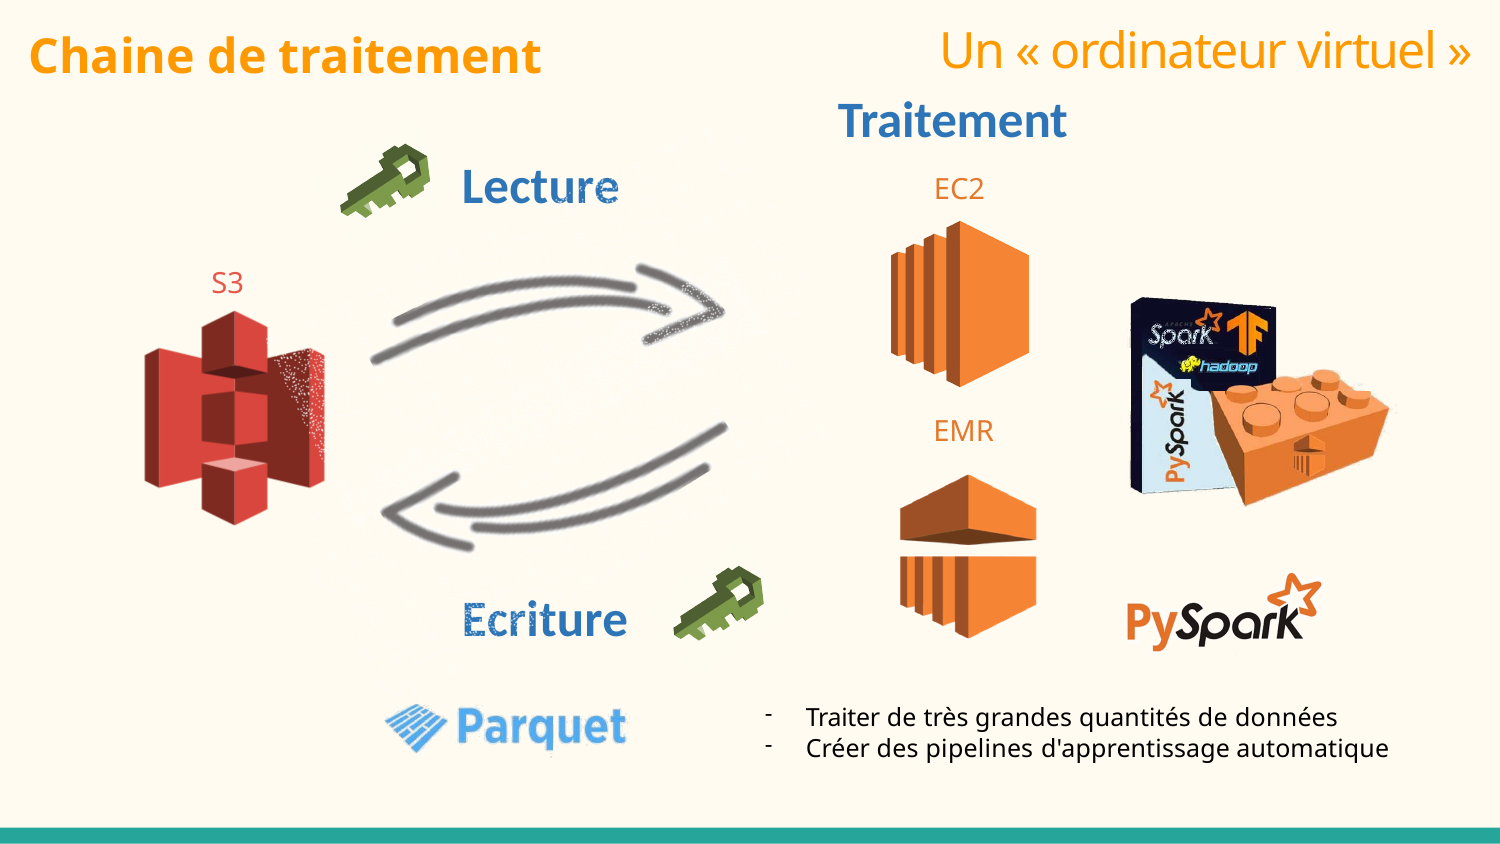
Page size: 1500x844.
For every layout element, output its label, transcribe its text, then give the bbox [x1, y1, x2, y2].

text_box EC2 [913, 163, 1001, 212]
text_box EMR [912, 405, 1009, 455]
text_box Ecriture [500, 597, 630, 647]
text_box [1086, 290, 1398, 522]
text_box Lecture [459, 150, 622, 213]
text_box Traiter de très grandes quantités de données Créer des pipelines d'apprentissage automatique [748, 694, 1469, 770]
picture [868, 213, 1051, 396]
text_box S3 [178, 257, 271, 306]
picture [1117, 572, 1334, 656]
picture [133, 114, 835, 758]
title Un « ordinateur virtuel » [792, 16, 1474, 160]
text_box Chaine de traitement [13, 10, 859, 105]
picture [868, 470, 1061, 650]
